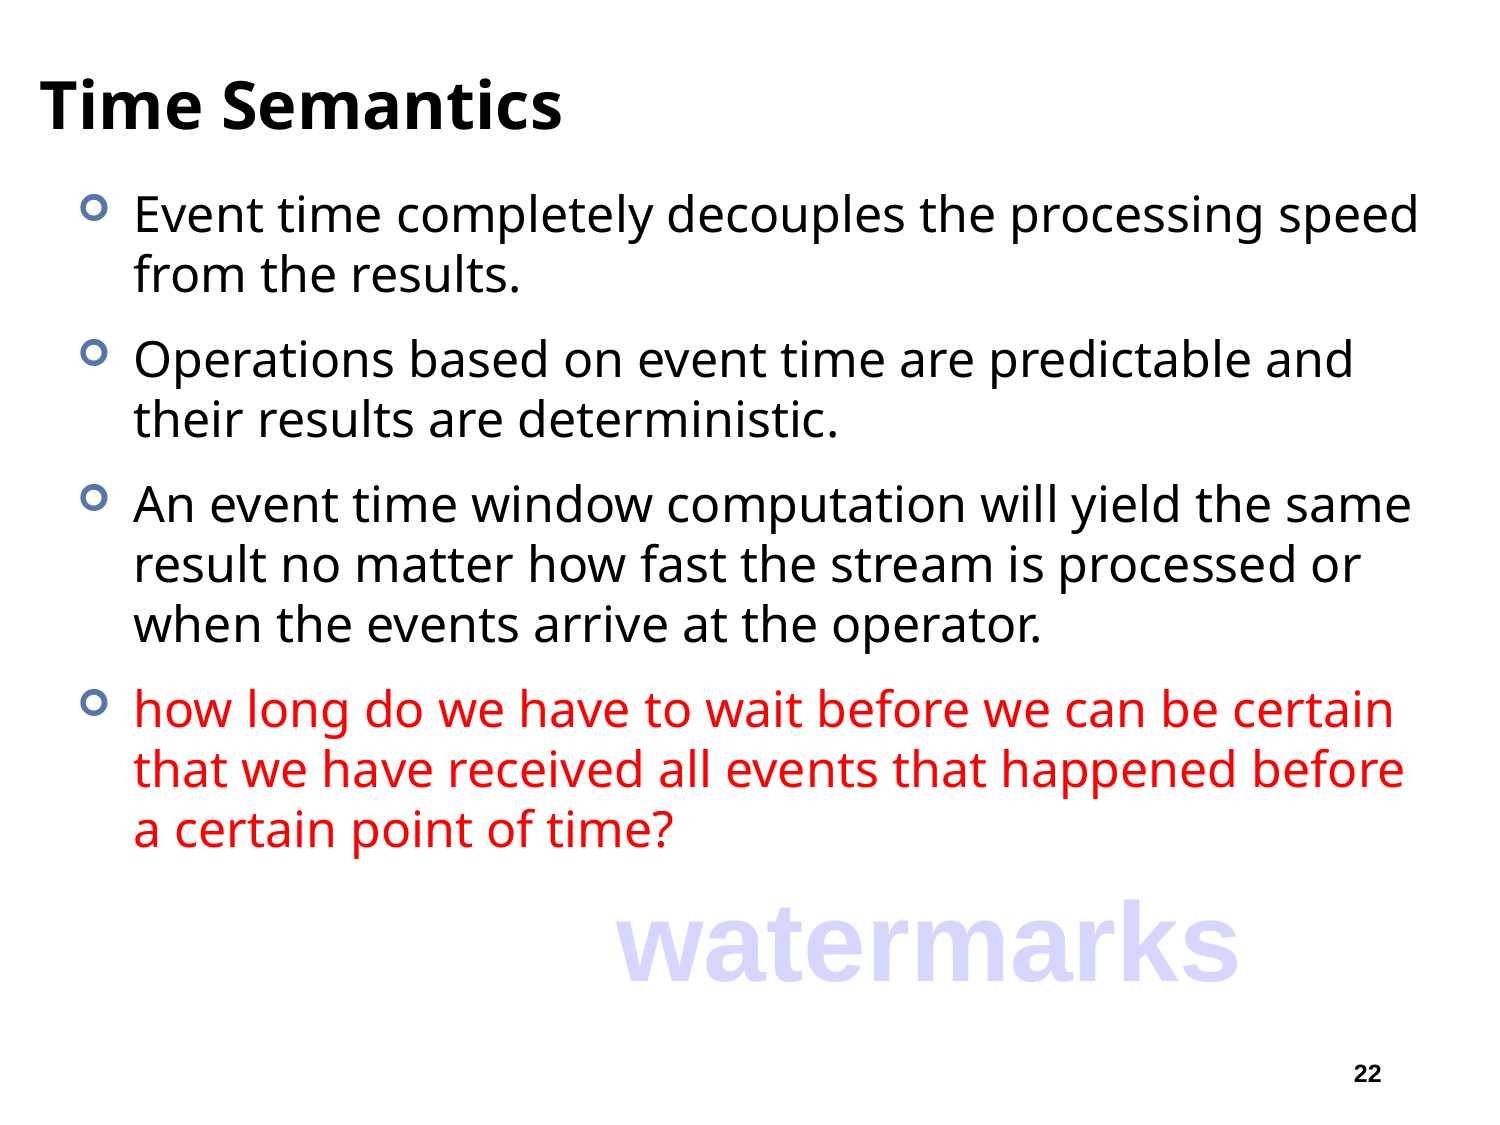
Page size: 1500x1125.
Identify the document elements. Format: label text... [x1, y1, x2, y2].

slide_number 22 [1059, 1042, 1397, 1103]
title Time Semantics [24, 18, 1451, 188]
list Event time completely decouples the processing speed from the results. Operations based on event time are predictable and their results are deterministic. An event time window computation will yield the same result no matter how fast the stream is processed or when the events arrive at the operator. how long do we have to wait before we can be certain that we have received all events that happened before a certain point of time? [62, 188, 1451, 1013]
text_box watermarks [601, 860, 1257, 1011]
